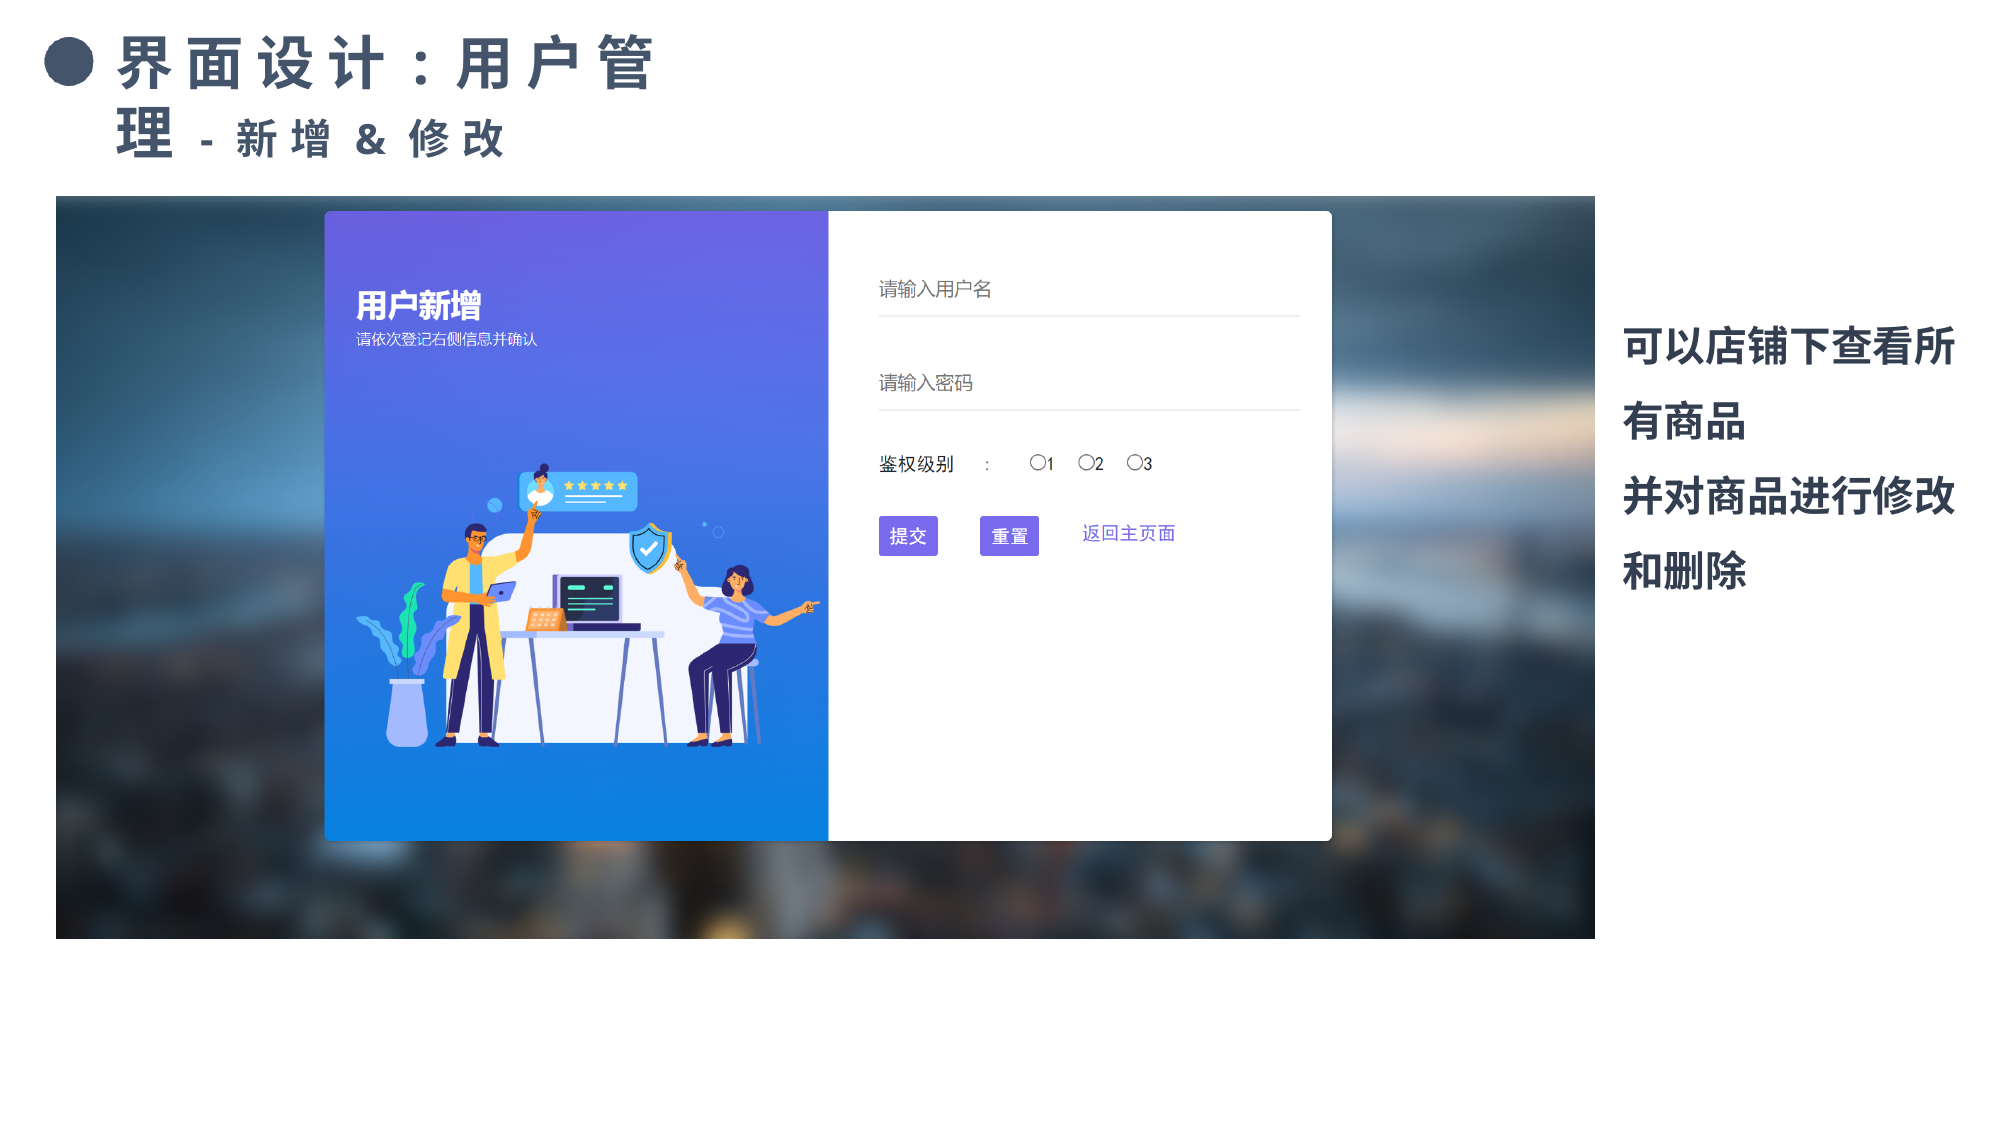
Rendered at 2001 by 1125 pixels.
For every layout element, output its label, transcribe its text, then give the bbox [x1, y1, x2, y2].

picture [56, 196, 1595, 939]
text_box 可以店铺下查看所有商品 并对商品进行修改和删除 [1595, 287, 2000, 602]
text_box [26, 8, 745, 155]
